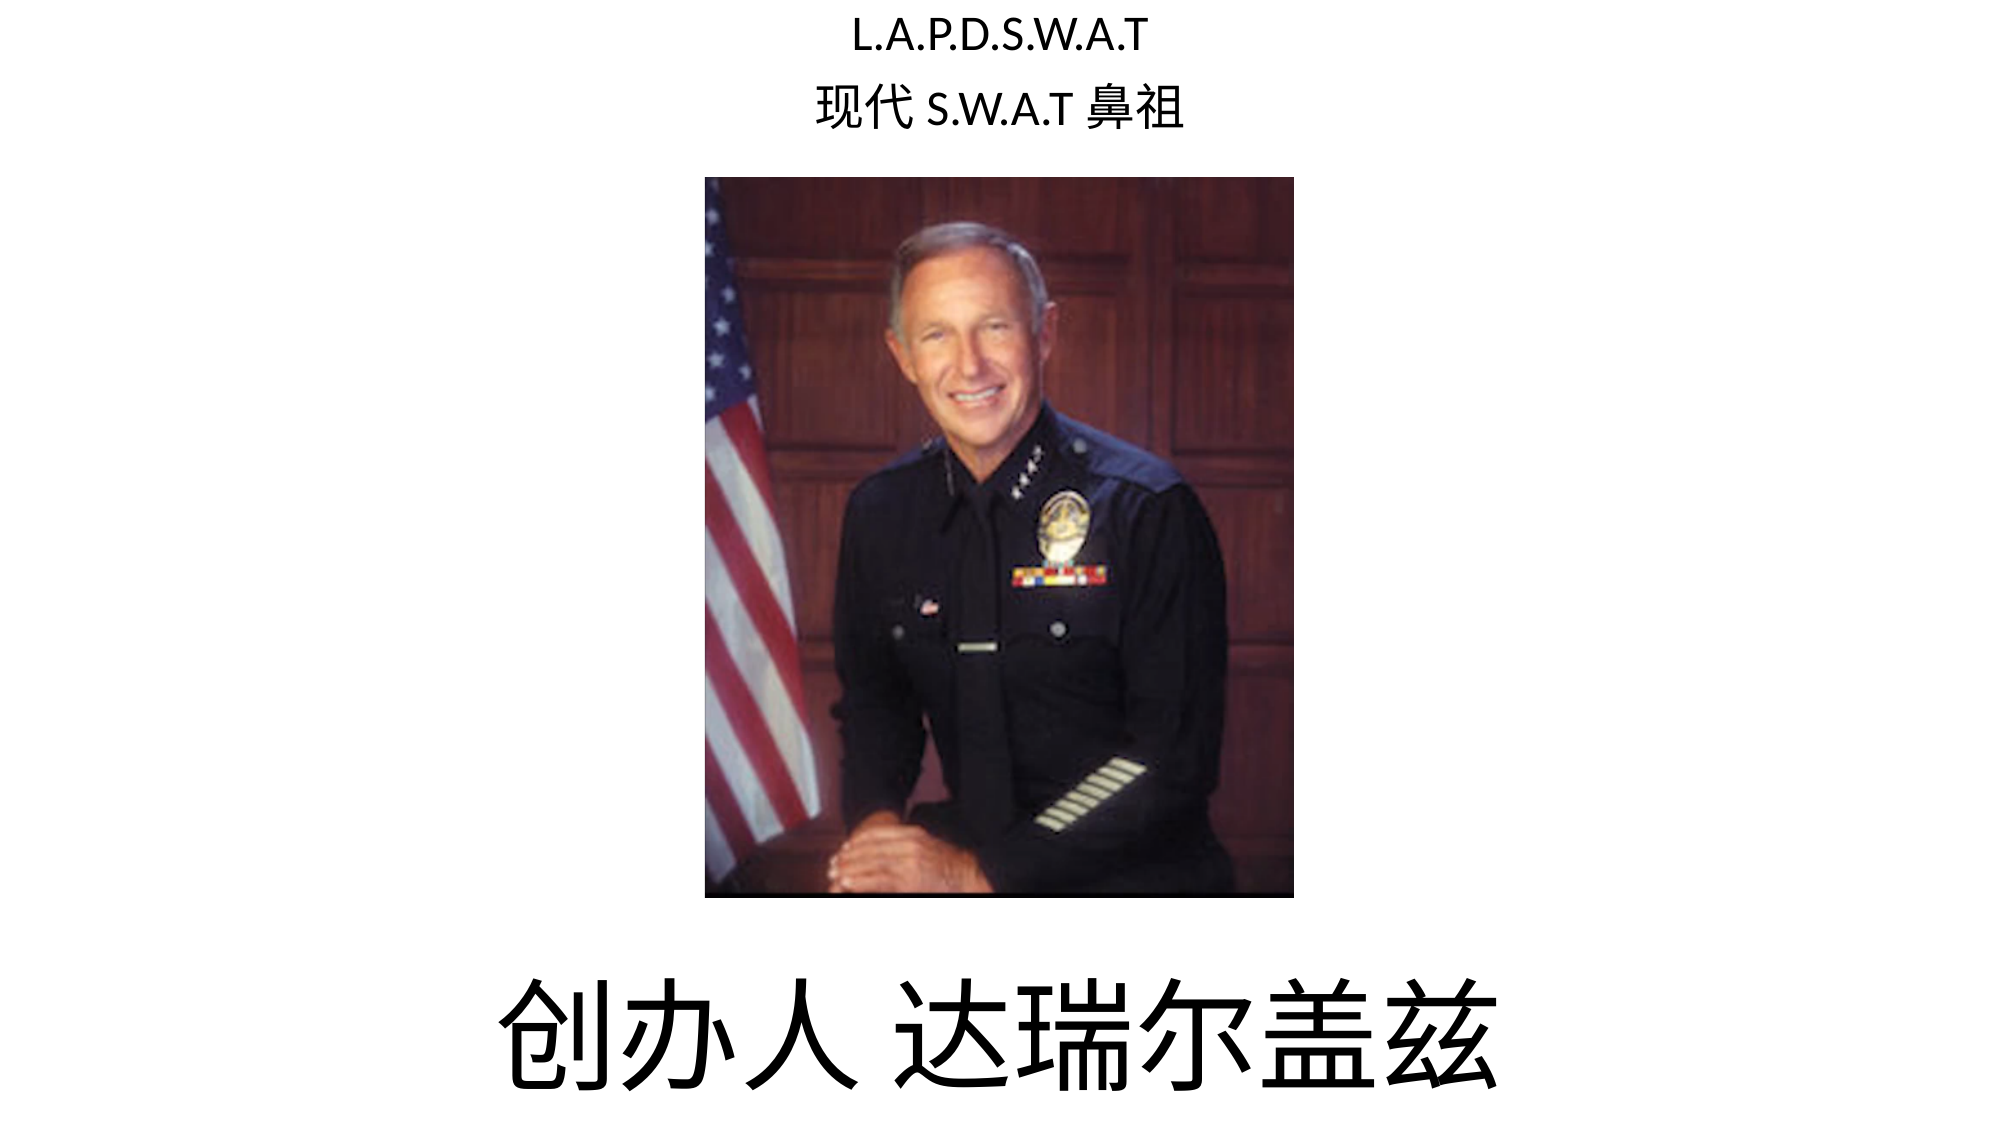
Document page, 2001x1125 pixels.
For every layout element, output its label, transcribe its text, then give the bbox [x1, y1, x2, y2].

picture [704, 177, 1294, 898]
title 创办人 达瑞尔盖兹 [0, 967, 2000, 1116]
subtitle L.A.P.D.S.W.A.T 现代S.W.A.T鼻祖 [249, 0, 1750, 272]
